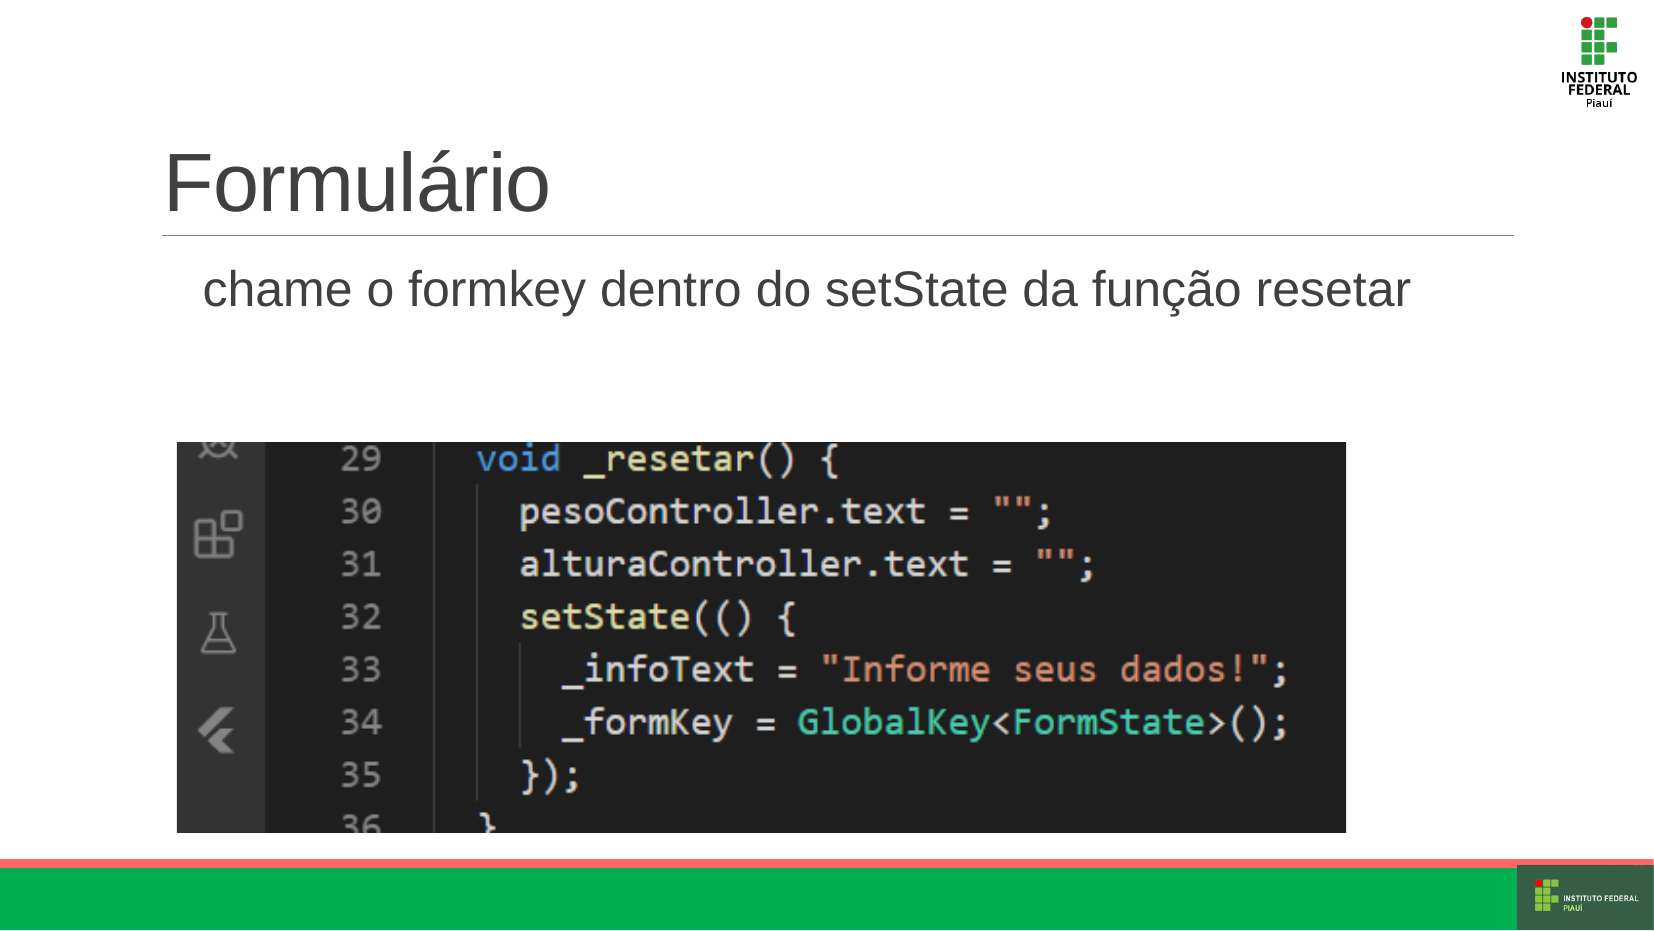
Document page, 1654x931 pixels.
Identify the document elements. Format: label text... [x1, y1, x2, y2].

list chame o formkey dentro do setState da função resetar [202, 256, 1477, 695]
picture [1544, 15, 1654, 109]
picture [176, 441, 1347, 833]
title Formulário [148, 38, 1513, 236]
picture [1517, 865, 1654, 930]
